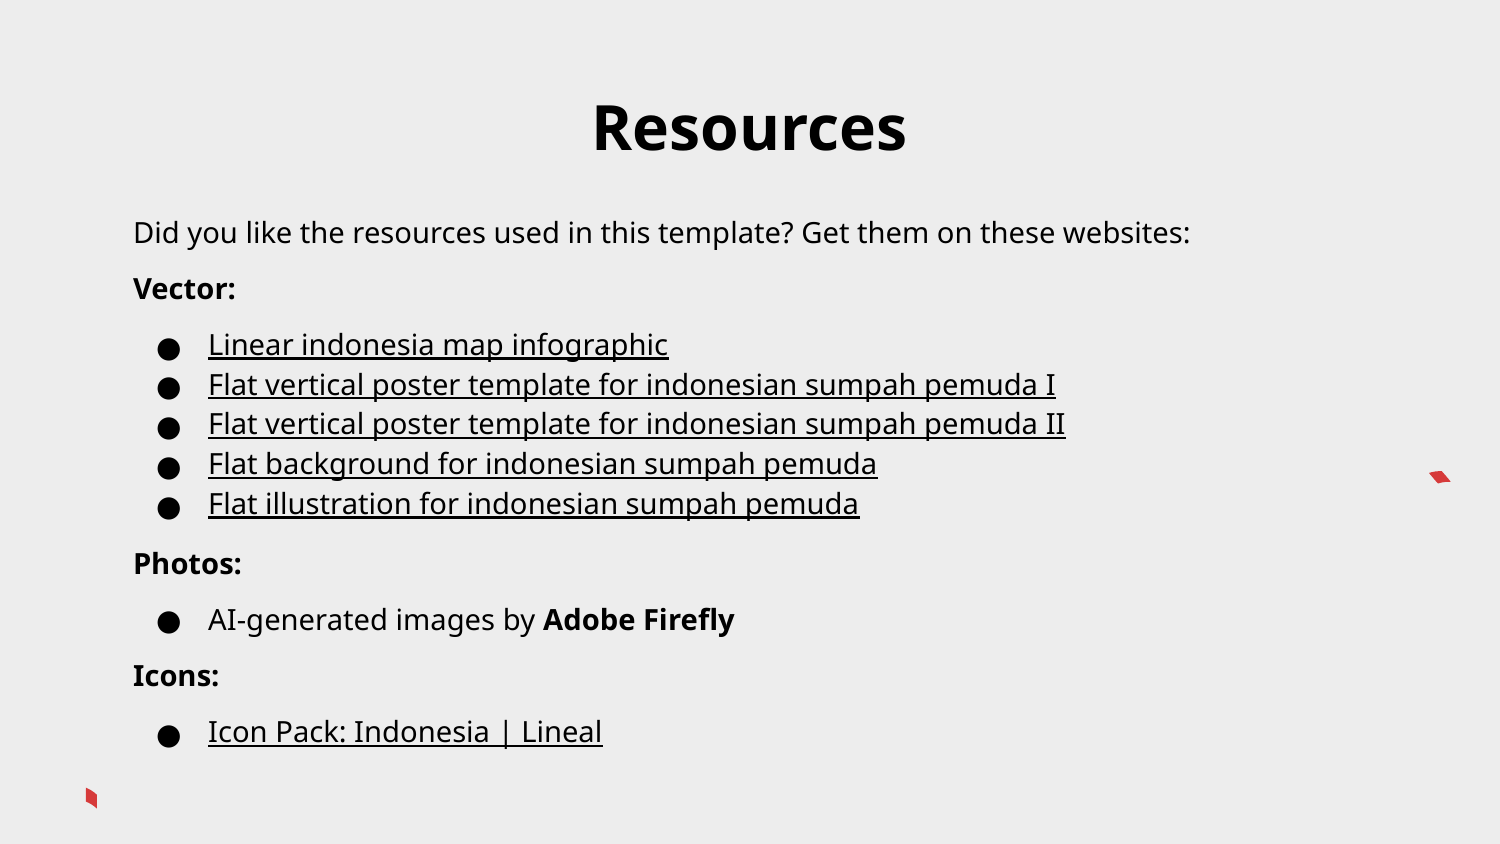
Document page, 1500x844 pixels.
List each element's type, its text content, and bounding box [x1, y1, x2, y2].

list Did you like the resources used in this template? Get them on these websites: Vector: Linear indonesia map infographic Flat vertical poster template for indonesian sumpah pemuda I Flat vertical poster template for indonesian sumpah pemuda II Flat background for indonesian sumpah pemuda Flat illustration for indonesian sumpah pemuda Photos: AI-generated images by Adobe Firefly Icons: Icon Pack: Indonesia | Lineal [118, 199, 1382, 756]
title Resources [118, 72, 1382, 167]
